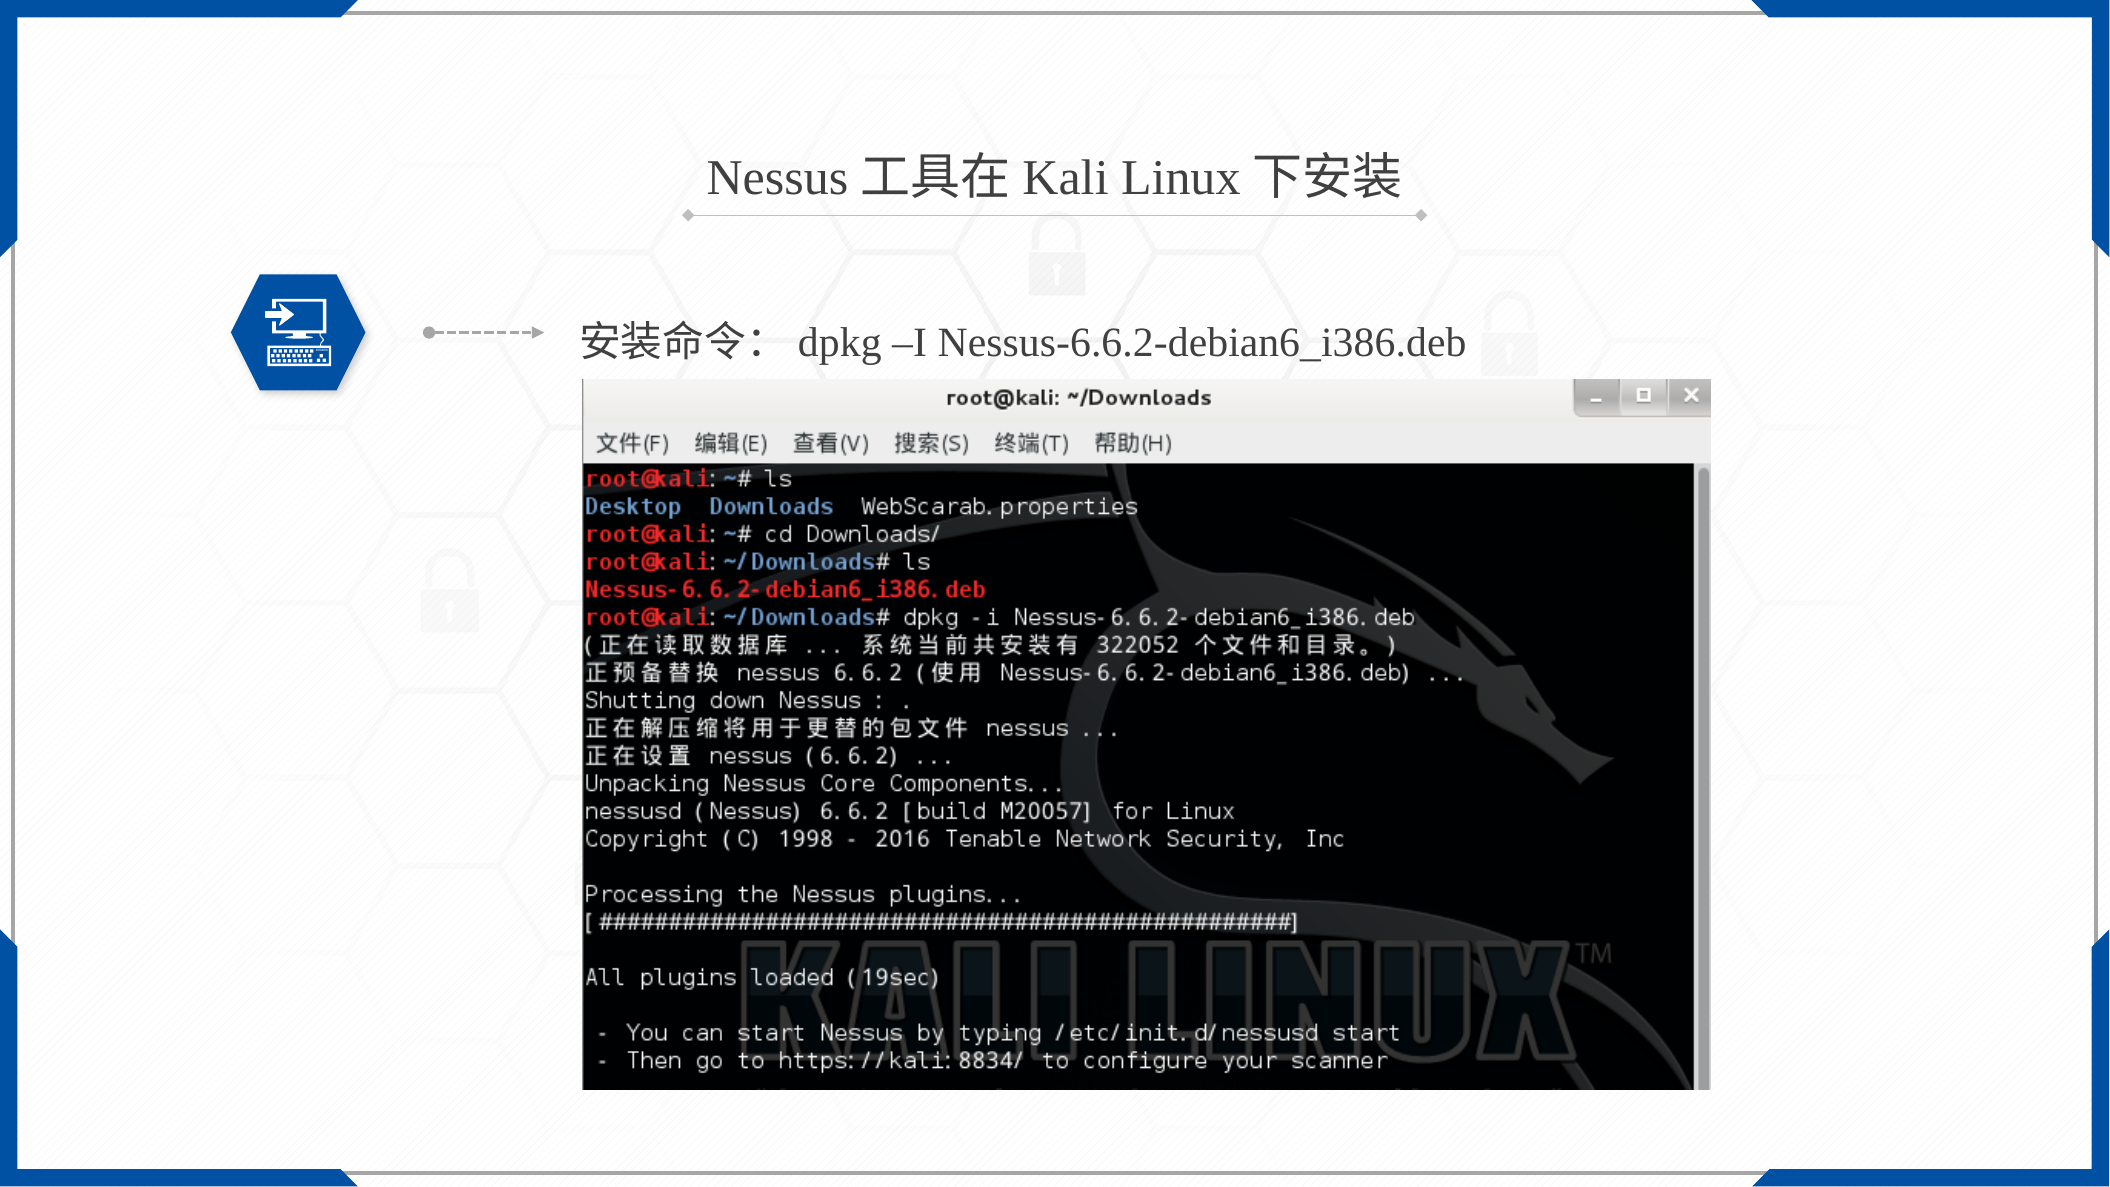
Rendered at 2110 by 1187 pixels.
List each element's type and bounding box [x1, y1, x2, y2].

picture [80, 0, 2029, 1187]
text_box [688, 137, 1422, 216]
text_box [230, 274, 1799, 391]
